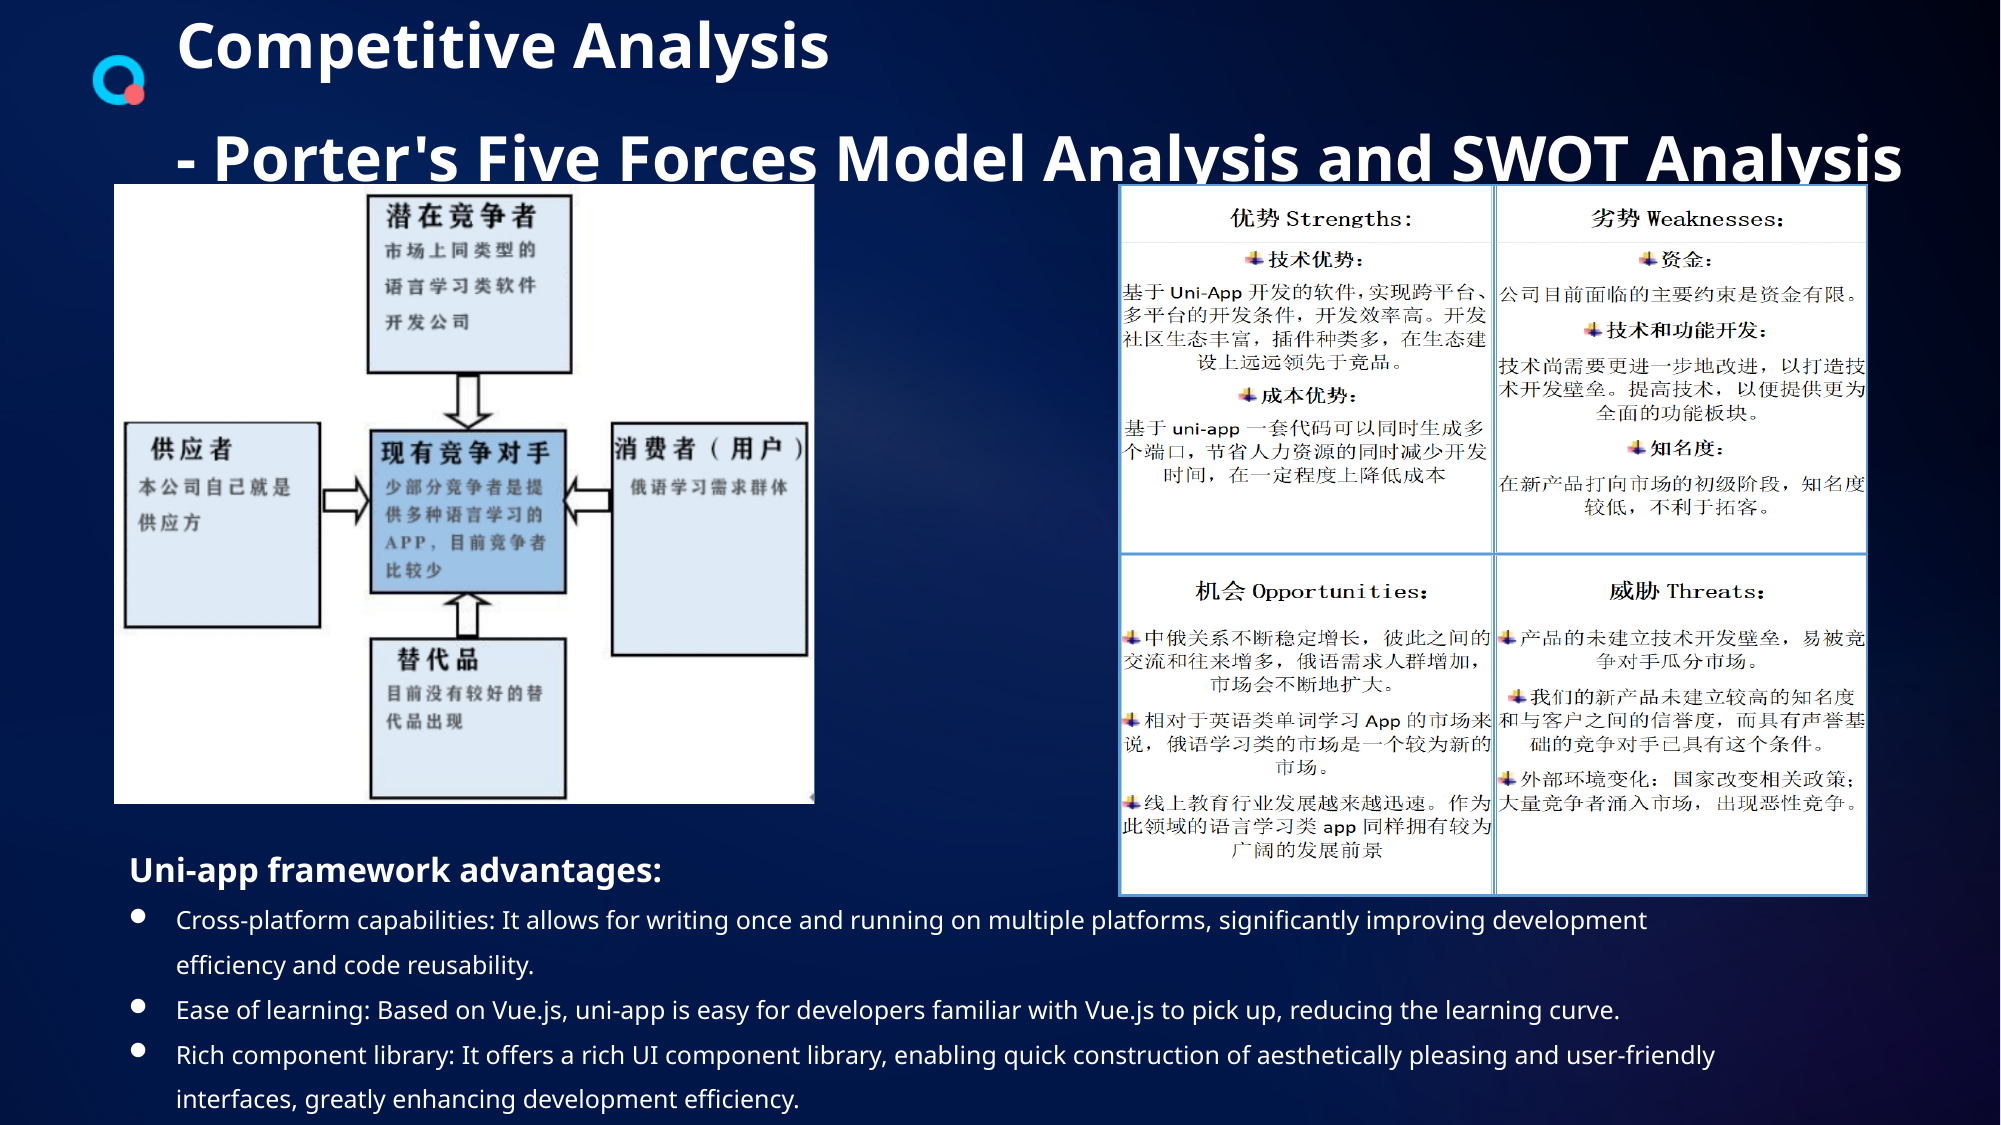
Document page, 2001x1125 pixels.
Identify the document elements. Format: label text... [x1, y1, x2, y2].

text_box Uni-app framework advantages: Cross-platform capabilities: It allows for writing once and running on multiple platforms, significantly improving development efficiency and code reusability. Ease of learning: Based on Vue.js, uni-app is easy for developers familiar with Vue.js to pick up, reducing the learning curve. Rich component library: It offers a rich UI component library, enabling quick construction of aesthetically pleasing and user-friendly interfaces, greatly enhancing development efficiency. [114, 822, 1772, 1125]
picture [0, 0, 2001, 1125]
text_box Competitive Analysis - Porter's Five Forces Model Analysis and SWOT Analysis [159, 0, 2000, 203]
